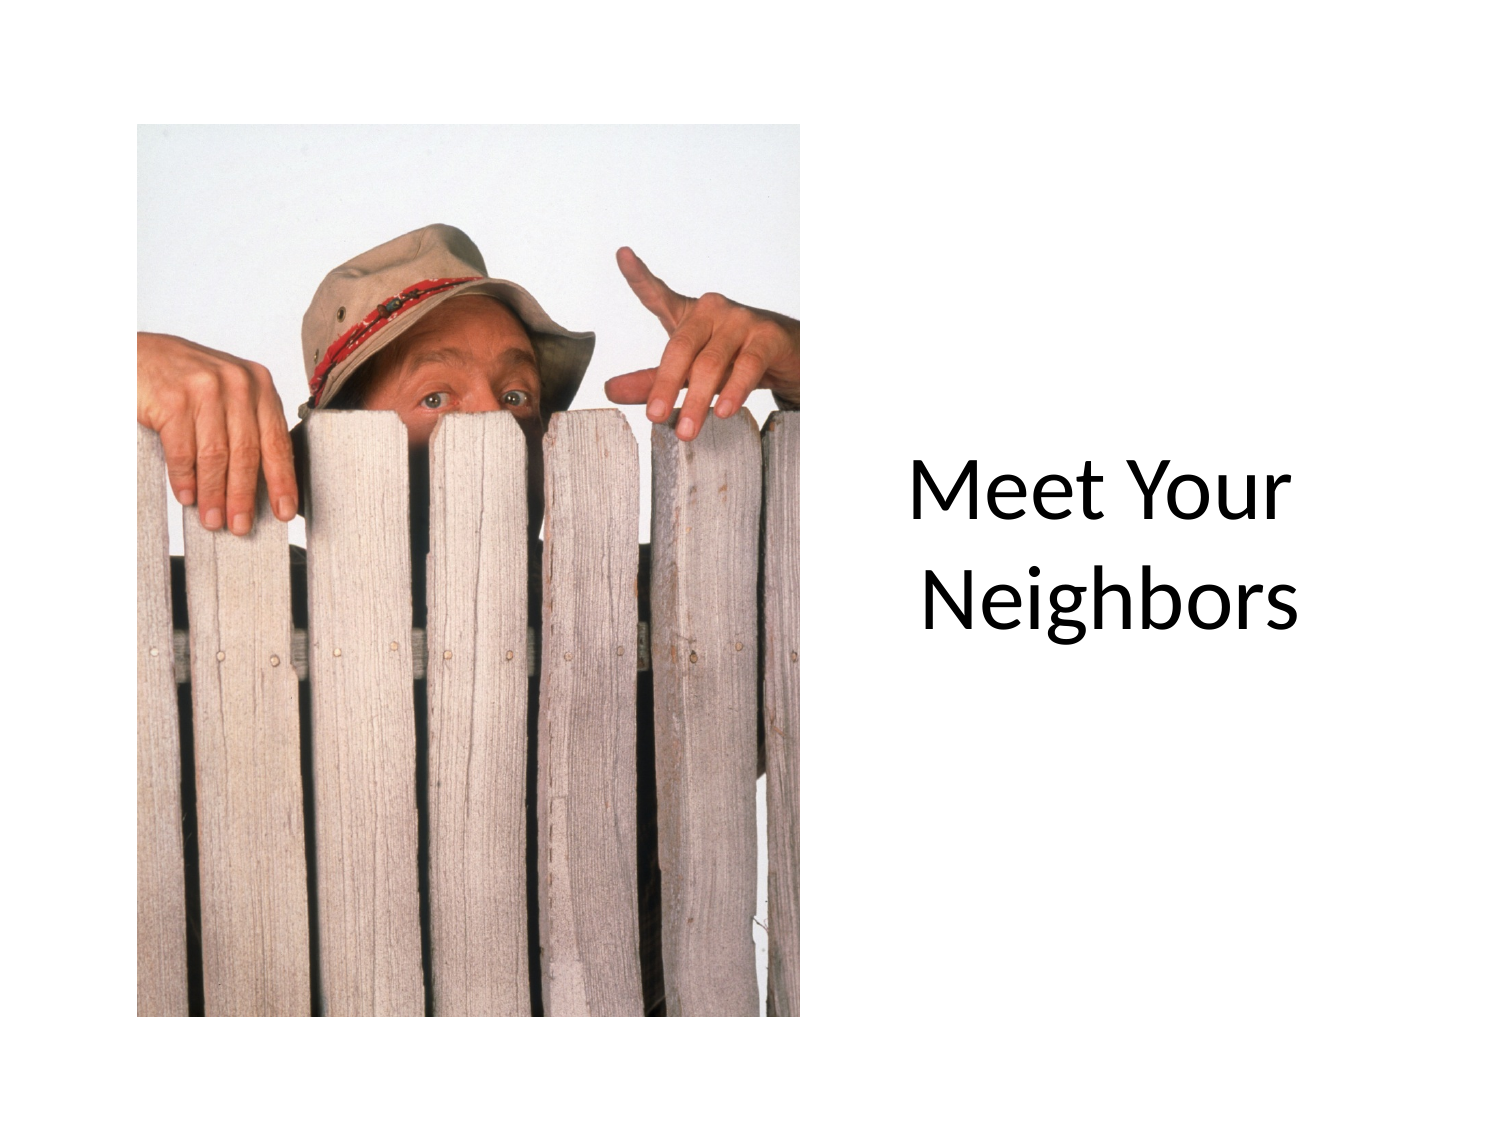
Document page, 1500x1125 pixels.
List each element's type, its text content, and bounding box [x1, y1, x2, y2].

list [137, 124, 801, 1017]
title Meet Your Neighbors [804, 375, 1500, 700]
